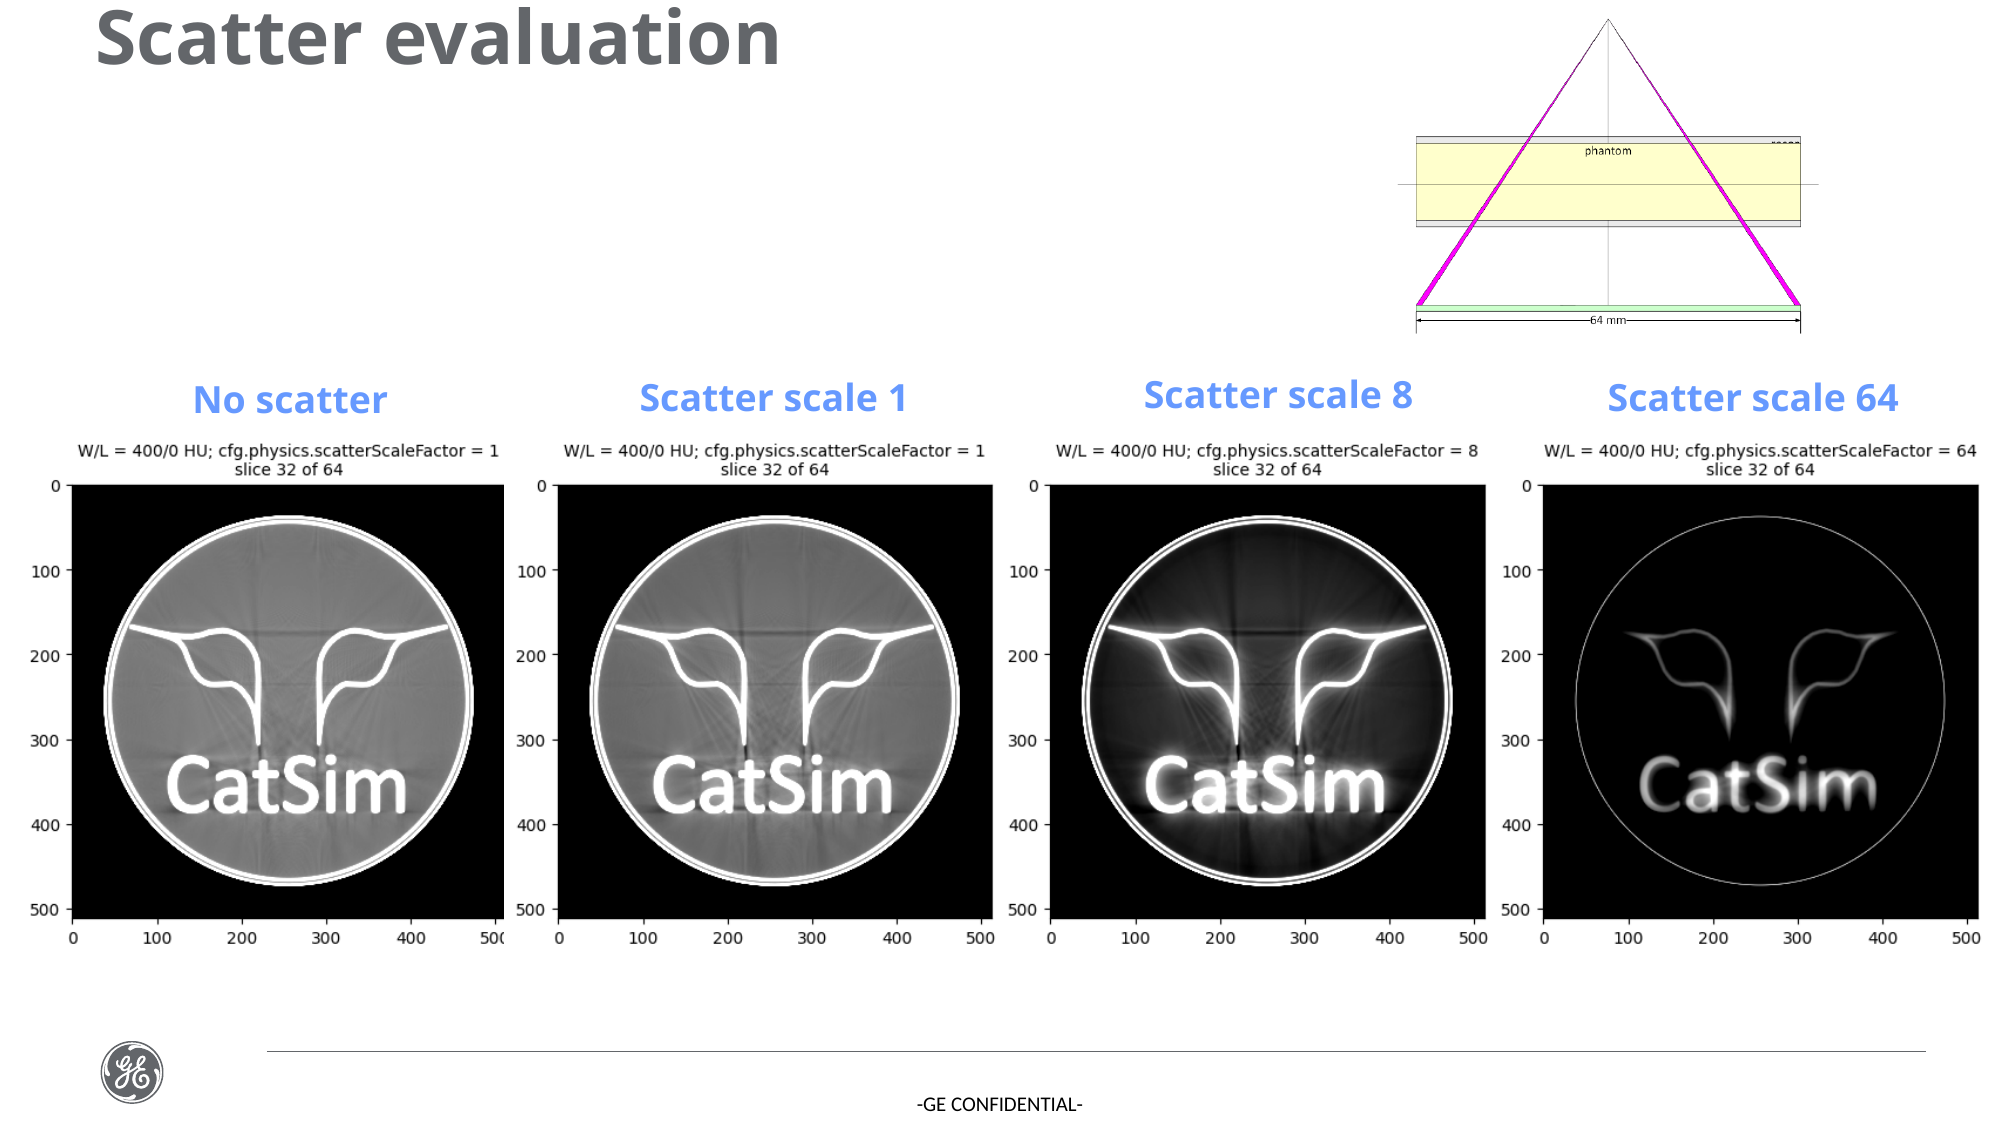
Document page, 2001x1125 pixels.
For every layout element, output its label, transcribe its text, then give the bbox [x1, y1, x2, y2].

picture [1396, 18, 1819, 334]
text_box No scatter [192, 366, 412, 432]
title Scatter evaluation [95, 11, 1742, 80]
text_box Scatter scale 64 [1607, 365, 1937, 432]
picture [17, 432, 1994, 959]
text_box Scatter scale 1 [639, 365, 916, 432]
text_box Scatter scale 8 [1143, 362, 1420, 431]
